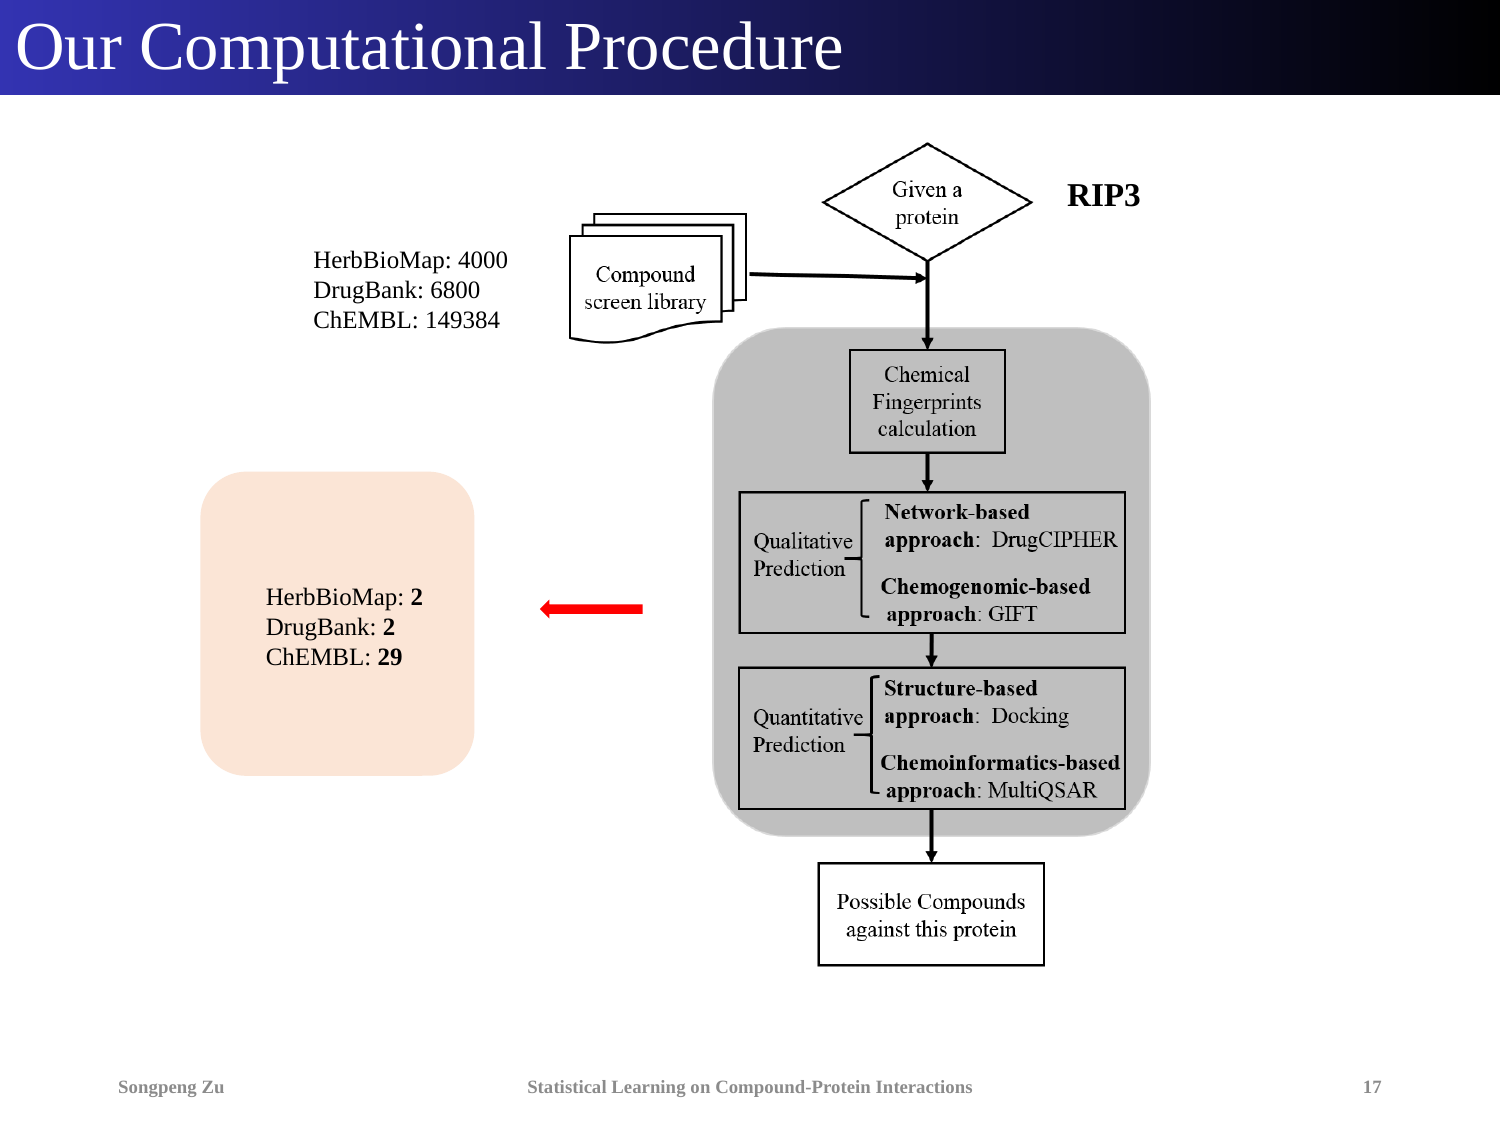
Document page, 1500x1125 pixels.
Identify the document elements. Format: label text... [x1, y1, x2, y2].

footer Statistical Learning on Compound-Protein Interactions [496, 1056, 1004, 1117]
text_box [298, 126, 1168, 1001]
slide_number 17 [1059, 1056, 1397, 1117]
slide_number Songpeng Zu [103, 1056, 441, 1117]
title Our Computational Procedure [0, 0, 1500, 95]
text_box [200, 471, 643, 776]
